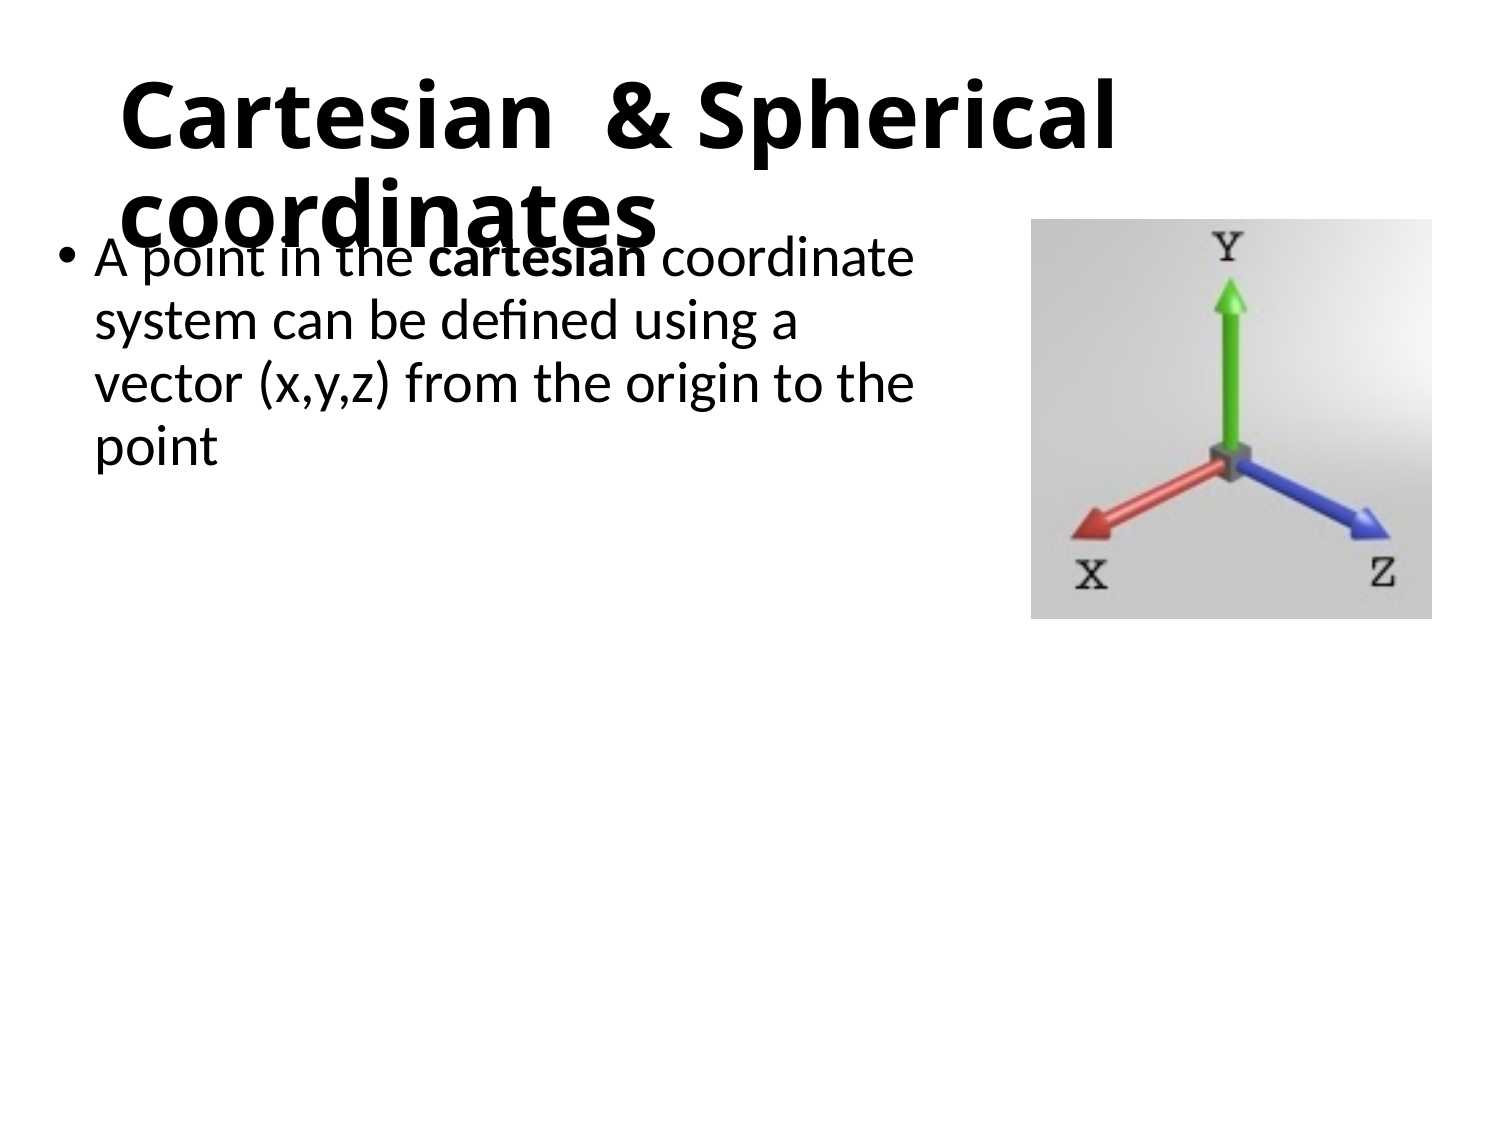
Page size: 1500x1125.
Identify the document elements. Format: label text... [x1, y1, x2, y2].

title Cartesian & Spherical coordinates [103, 59, 1397, 278]
picture [1031, 219, 1432, 619]
list A point in the cartesian coordinate system can be defined using a vector (x,y,z) from the origin to the point [42, 219, 955, 1100]
